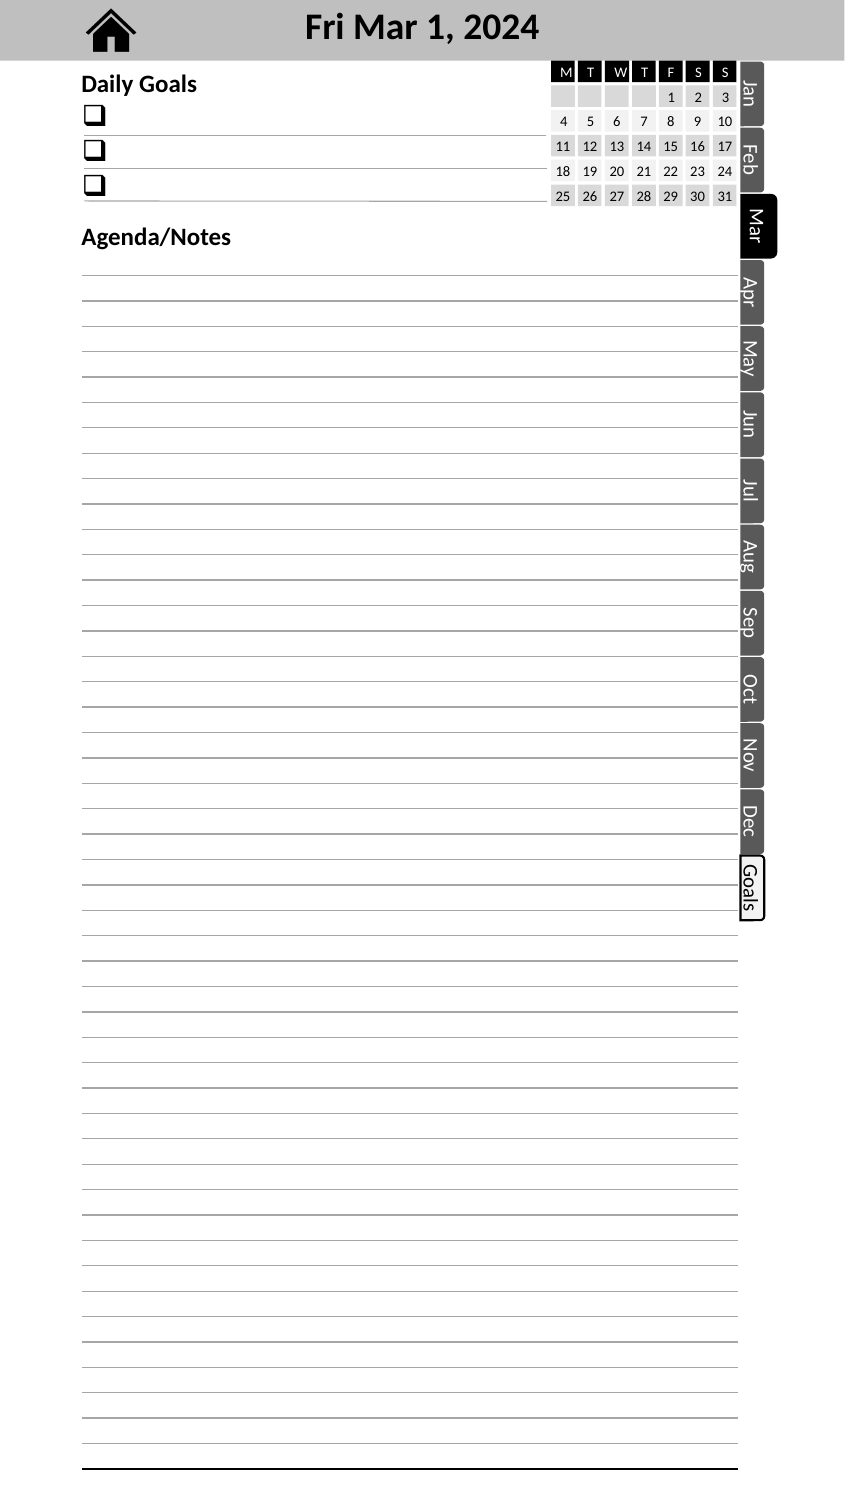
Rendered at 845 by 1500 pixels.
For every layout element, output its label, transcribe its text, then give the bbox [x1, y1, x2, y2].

list Fri Mar 1, 2024 [190, 0, 655, 61]
picture [82, 1, 140, 59]
